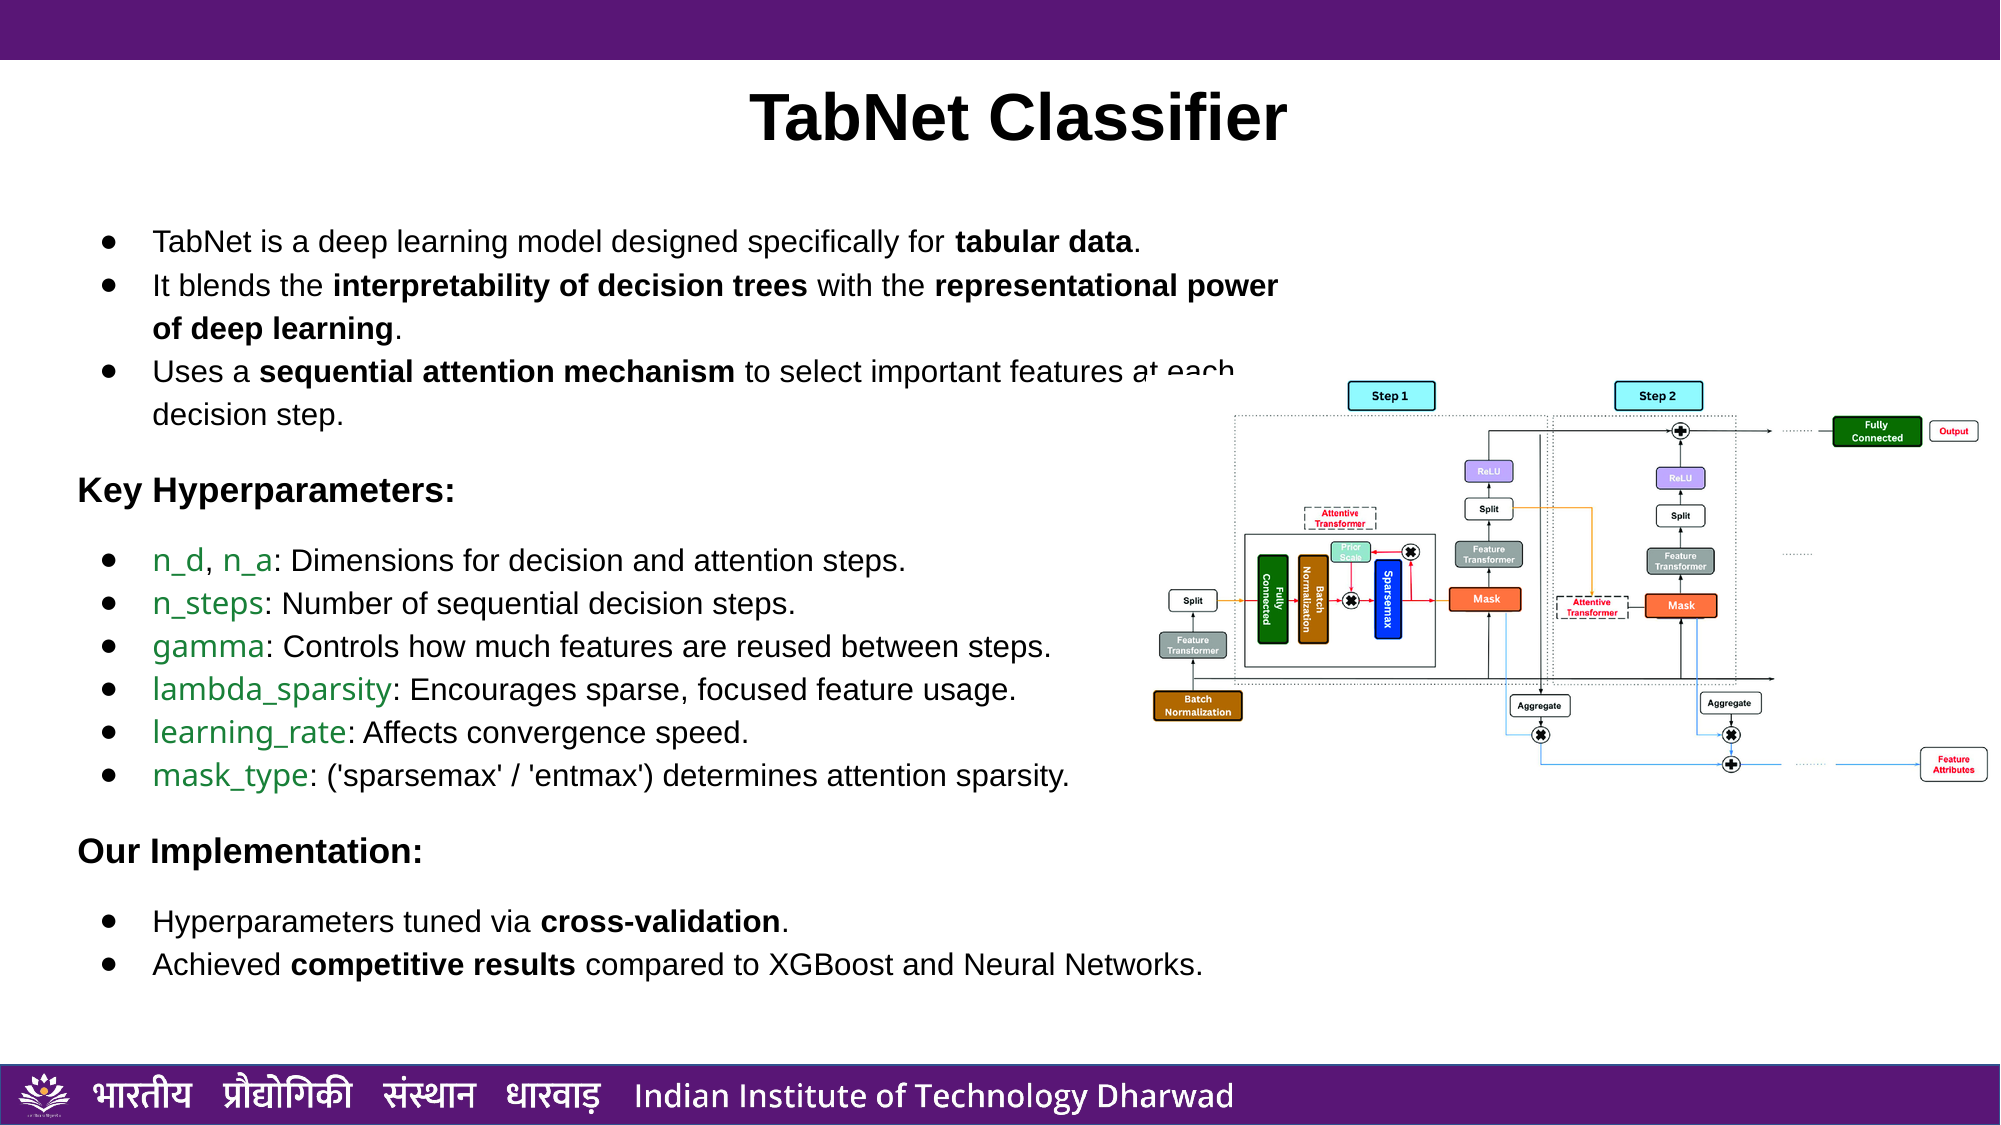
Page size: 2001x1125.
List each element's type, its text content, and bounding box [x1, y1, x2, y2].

text_box TabNet Classifier [0, 58, 1982, 169]
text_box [0, 1064, 2000, 1125]
text_box TabNet is a deep learning model designed specifically for tabular data. It blends the interpretability of decision trees with the representational power of deep learning. Uses a sequential attention mechanism to select important features at each decision step. Key Hyperparameters: n_d, n_a: Dimensions for decision and attention steps. n_steps: Number of sequential decision steps. gamma: Controls how much features are reused between steps. lambda_sparsity: Encourages sparse, focused feature usage. learning_rate: Affects convergence speed. mask_type: ('sparsemax' / 'entmax') determines attention sparsity. Our Implementation: Hyperparameters tuned via cross-validation. Achieved competitive results compared to XGBoost and Neural Networks. [62, 201, 1328, 1009]
picture [1145, 375, 1992, 787]
picture [18, 1072, 1232, 1118]
text_box [0, 0, 2000, 60]
